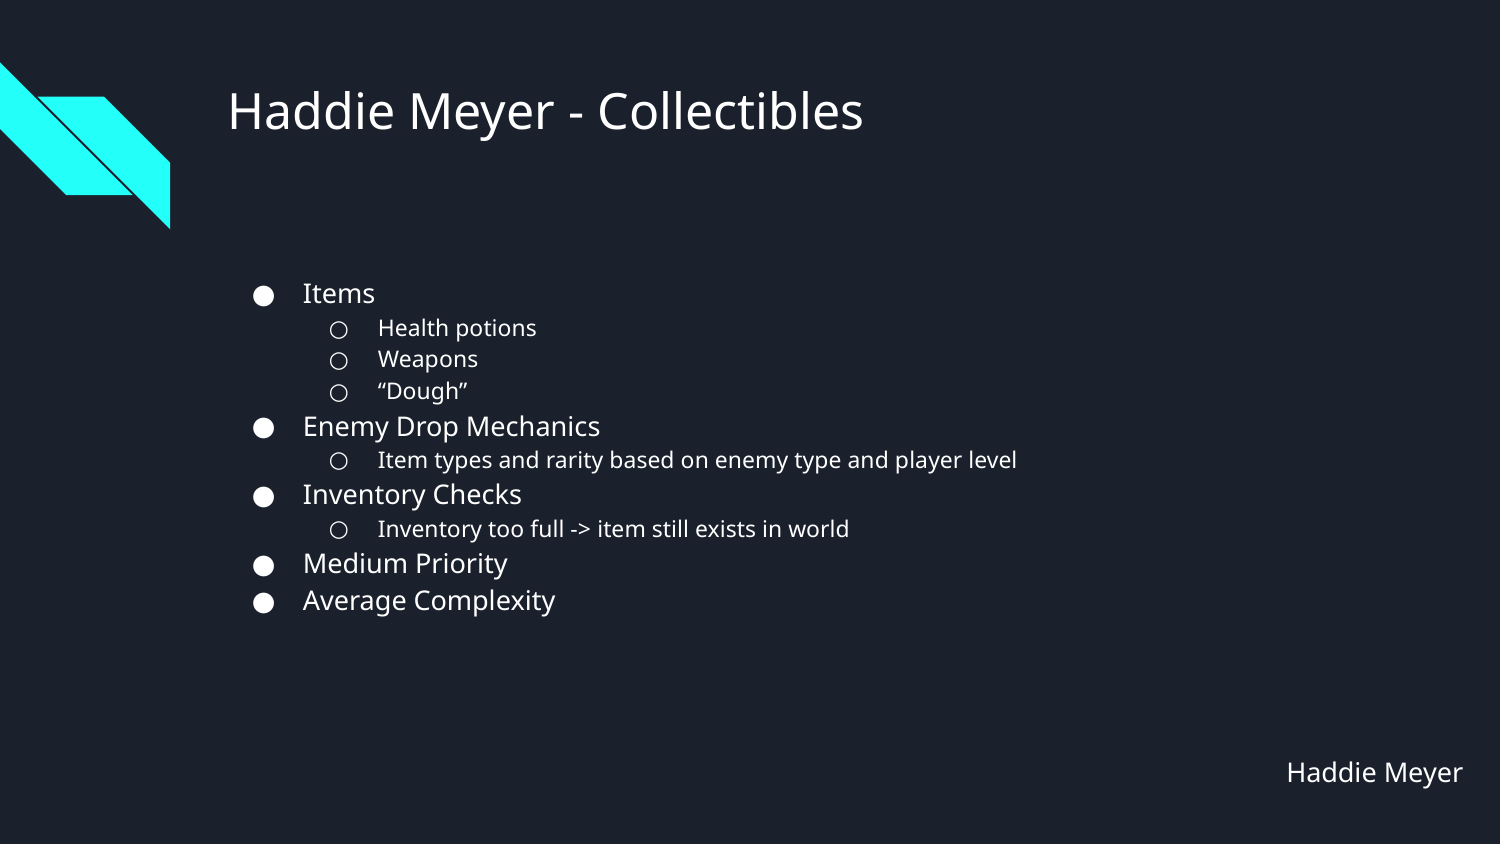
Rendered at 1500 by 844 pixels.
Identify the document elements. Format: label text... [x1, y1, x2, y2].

text_box Haddie Meyer [1256, 740, 1479, 822]
list Items Health potions Weapons “Dough” Enemy Drop Mechanics Item types and rarity based on enemy type and player level Inventory Checks Inventory too full -> item still exists in world Medium Priority Average Complexity [212, 257, 1368, 735]
title Haddie Meyer - Collectibles [212, 64, 1368, 215]
